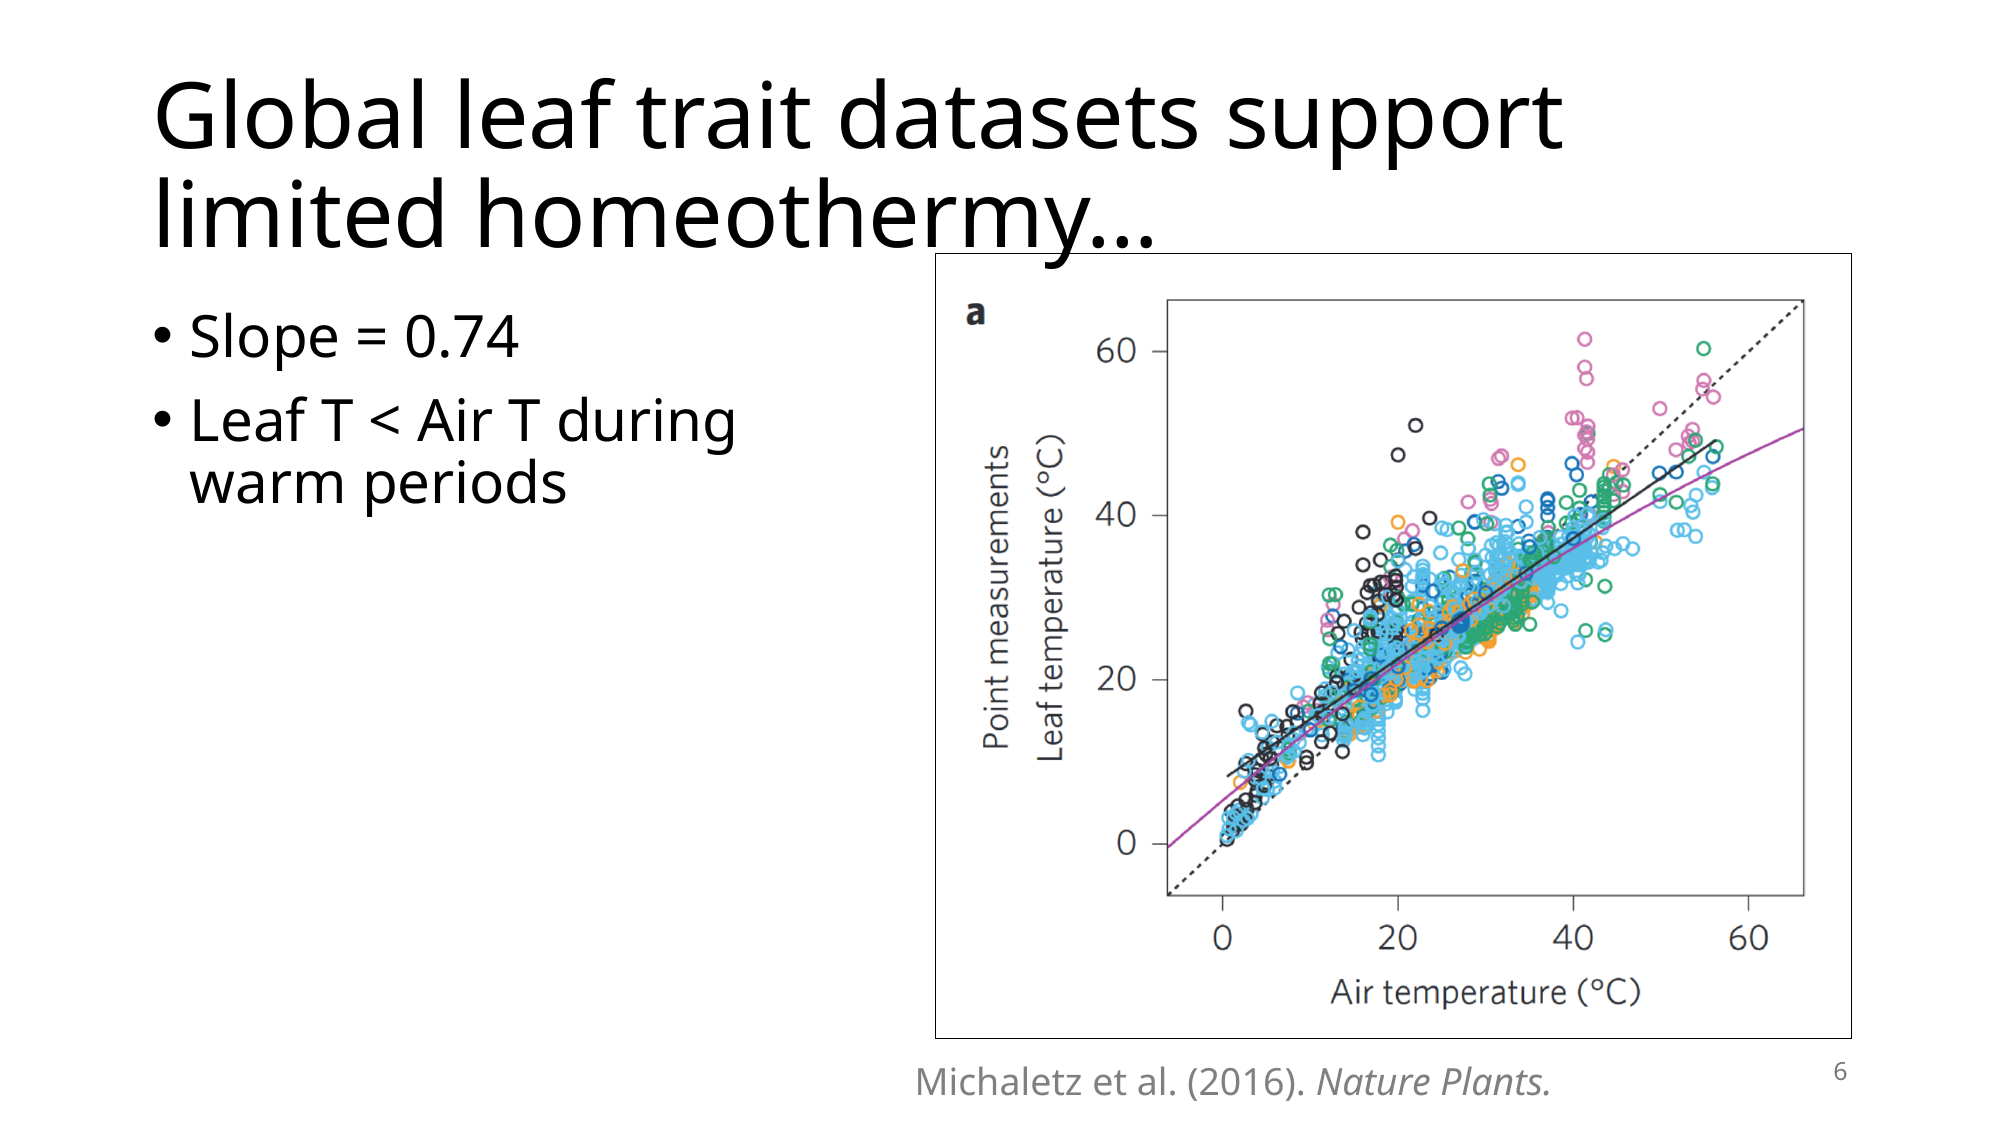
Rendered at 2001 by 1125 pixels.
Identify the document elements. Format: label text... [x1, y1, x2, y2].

picture [934, 253, 1853, 1039]
list Slope = 0.74 Leaf T < Air T during warm periods [137, 299, 815, 1014]
text_box Michaletz et al. (2016). Nature Plants. [899, 1050, 1568, 1111]
slide_number 6 [1412, 1042, 1863, 1103]
title Global leaf trait datasets support limited homeothermy… [137, 59, 1863, 278]
